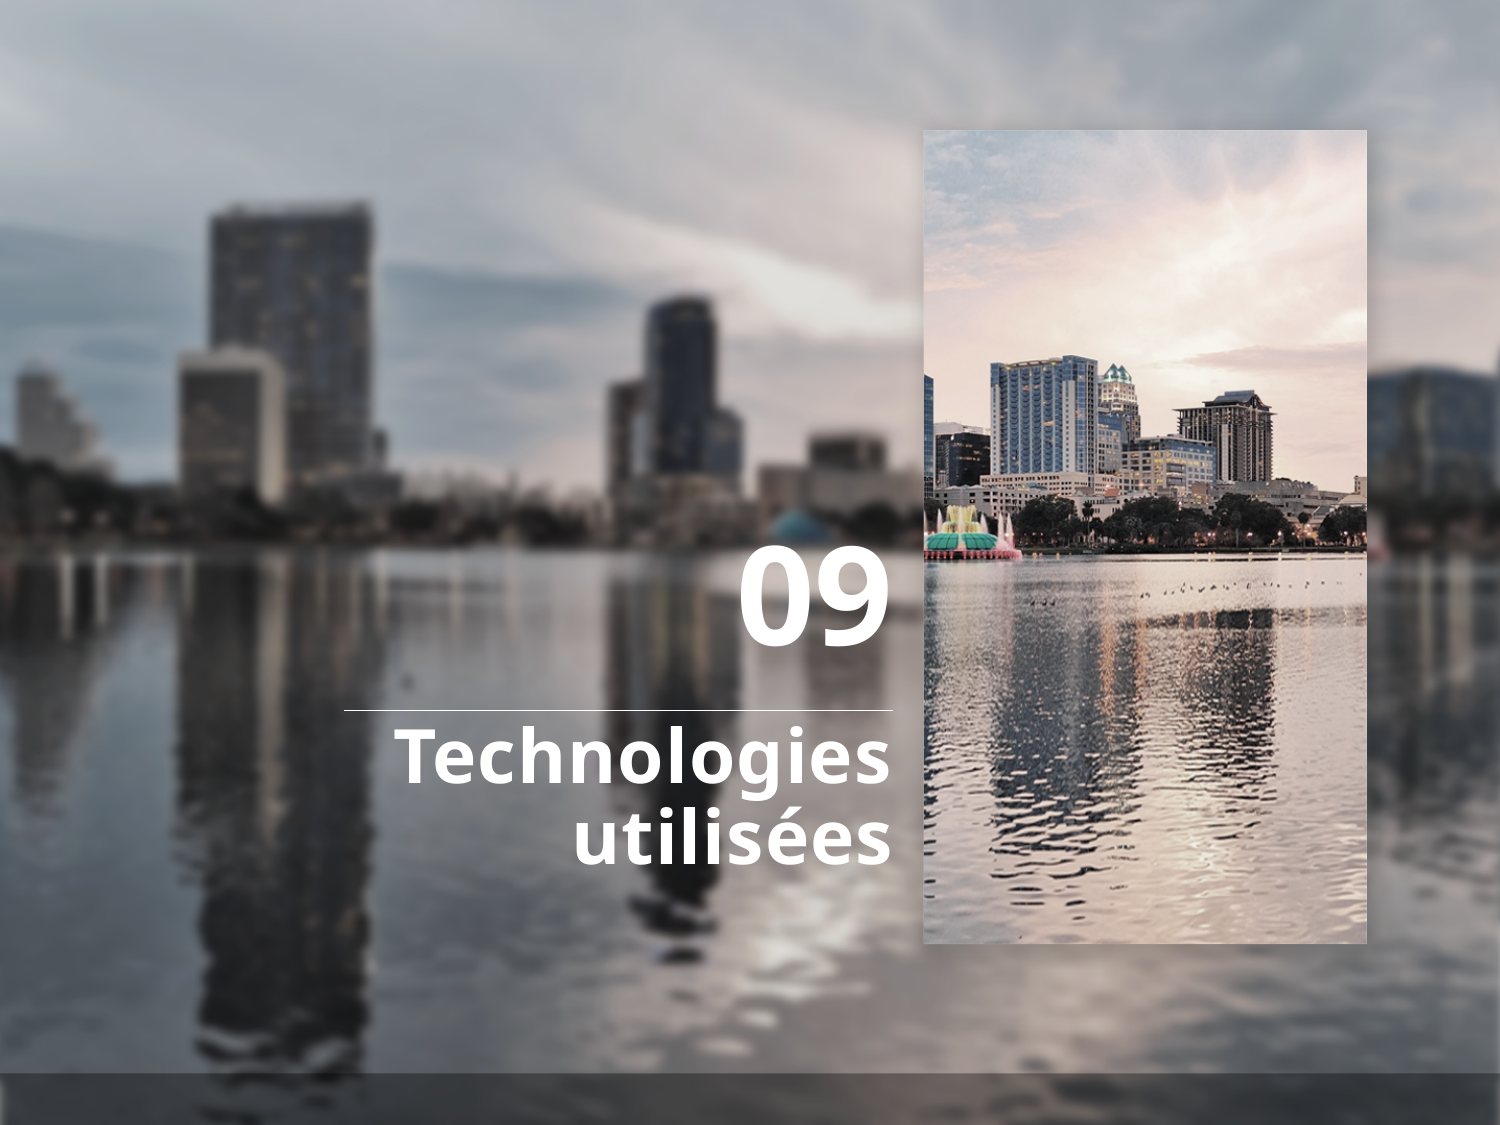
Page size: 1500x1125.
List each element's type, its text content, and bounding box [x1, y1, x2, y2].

list 09 [621, 527, 894, 677]
list [125, 805, 894, 851]
picture [0, 0, 1500, 1125]
list Technologies utilisées [125, 719, 894, 801]
